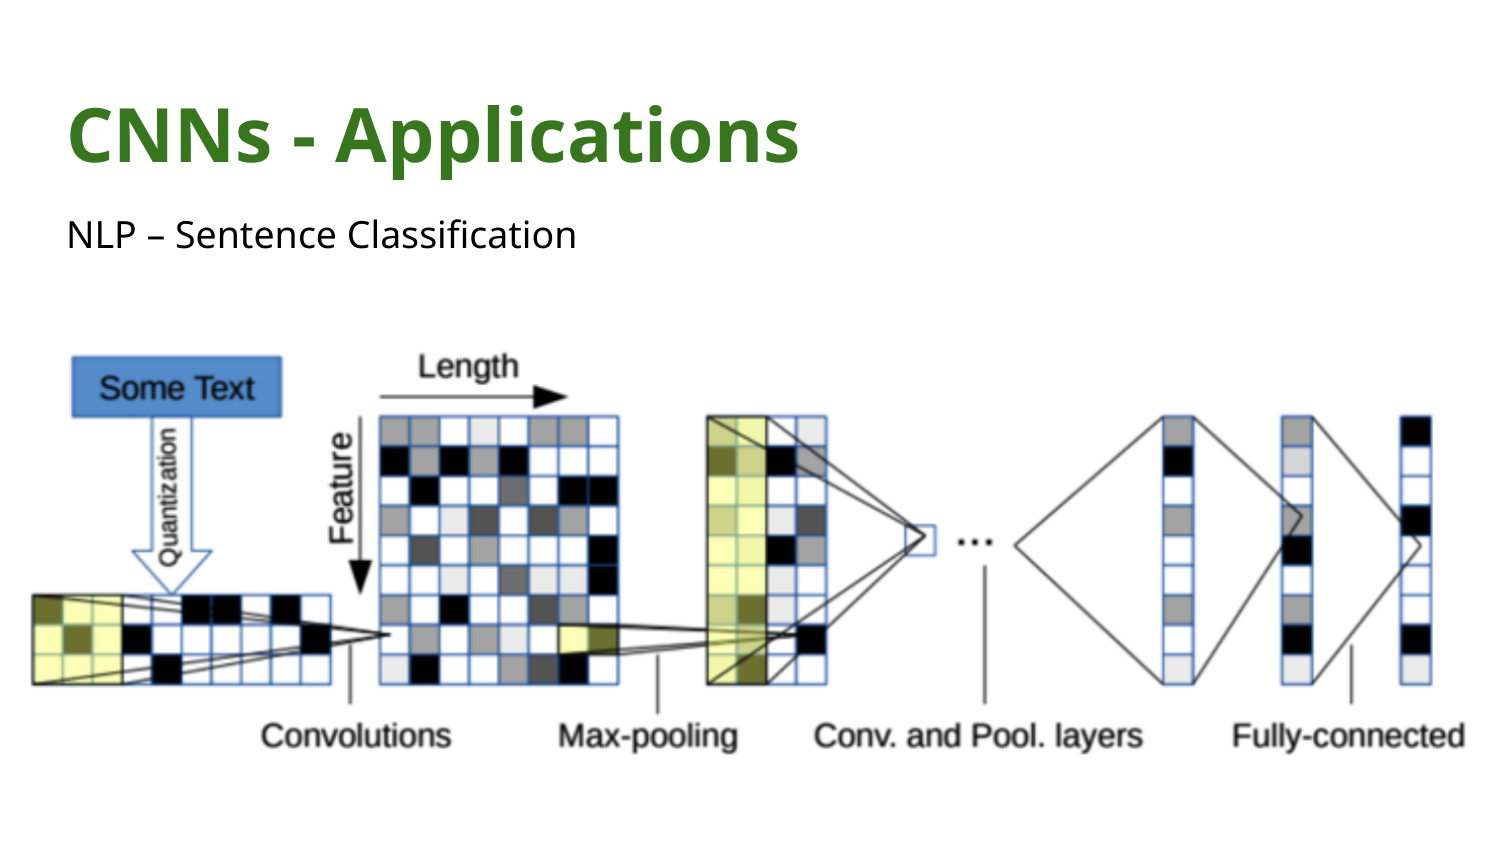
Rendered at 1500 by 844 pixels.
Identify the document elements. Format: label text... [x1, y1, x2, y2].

title CNNs - Applications [51, 72, 1449, 167]
picture [0, 323, 1500, 761]
list NLP – Sentence Classification [51, 189, 1449, 321]
